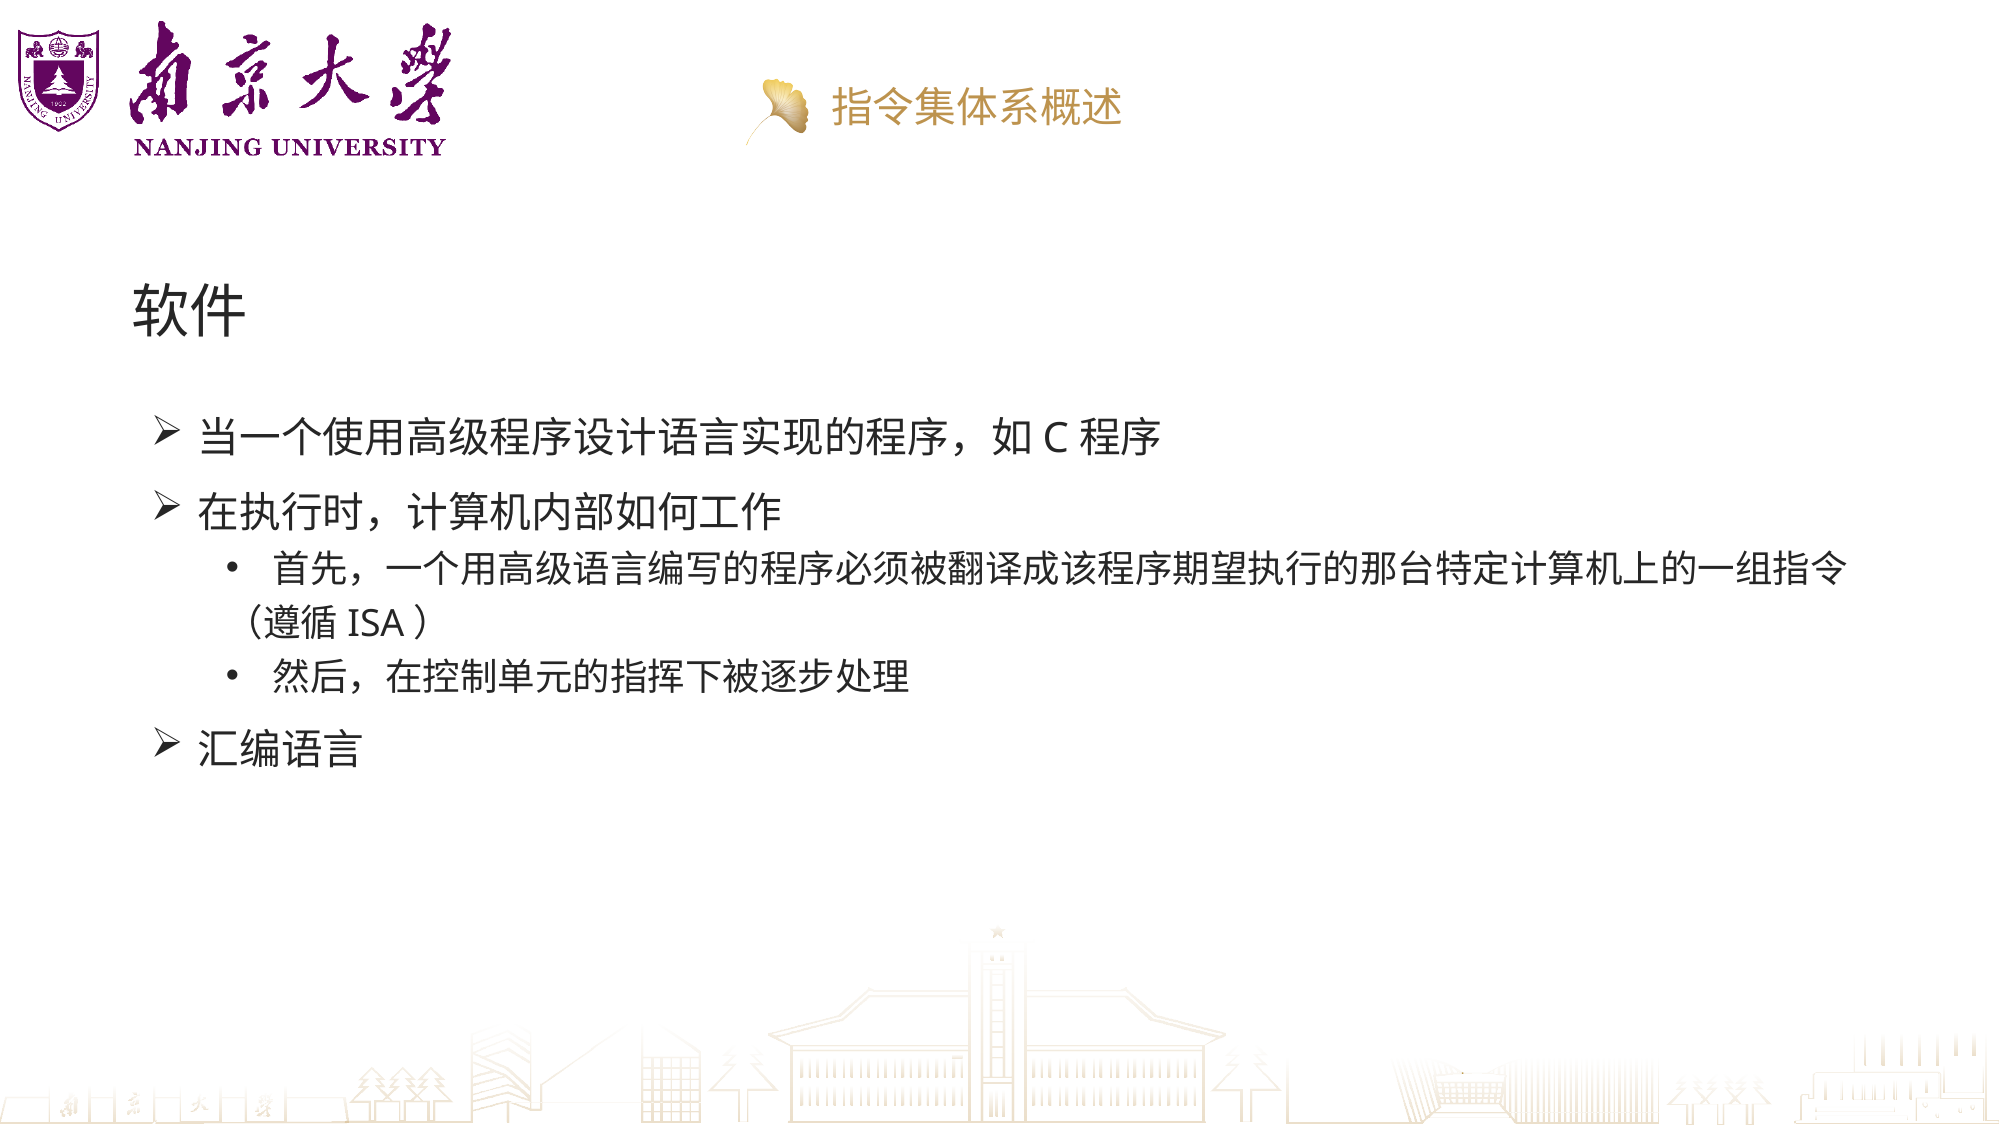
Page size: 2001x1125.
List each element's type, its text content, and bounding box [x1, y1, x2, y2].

picture [18, 21, 451, 160]
text_box 指令集体系概述 [816, 73, 1226, 139]
picture [731, 64, 830, 169]
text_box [116, 249, 1878, 776]
